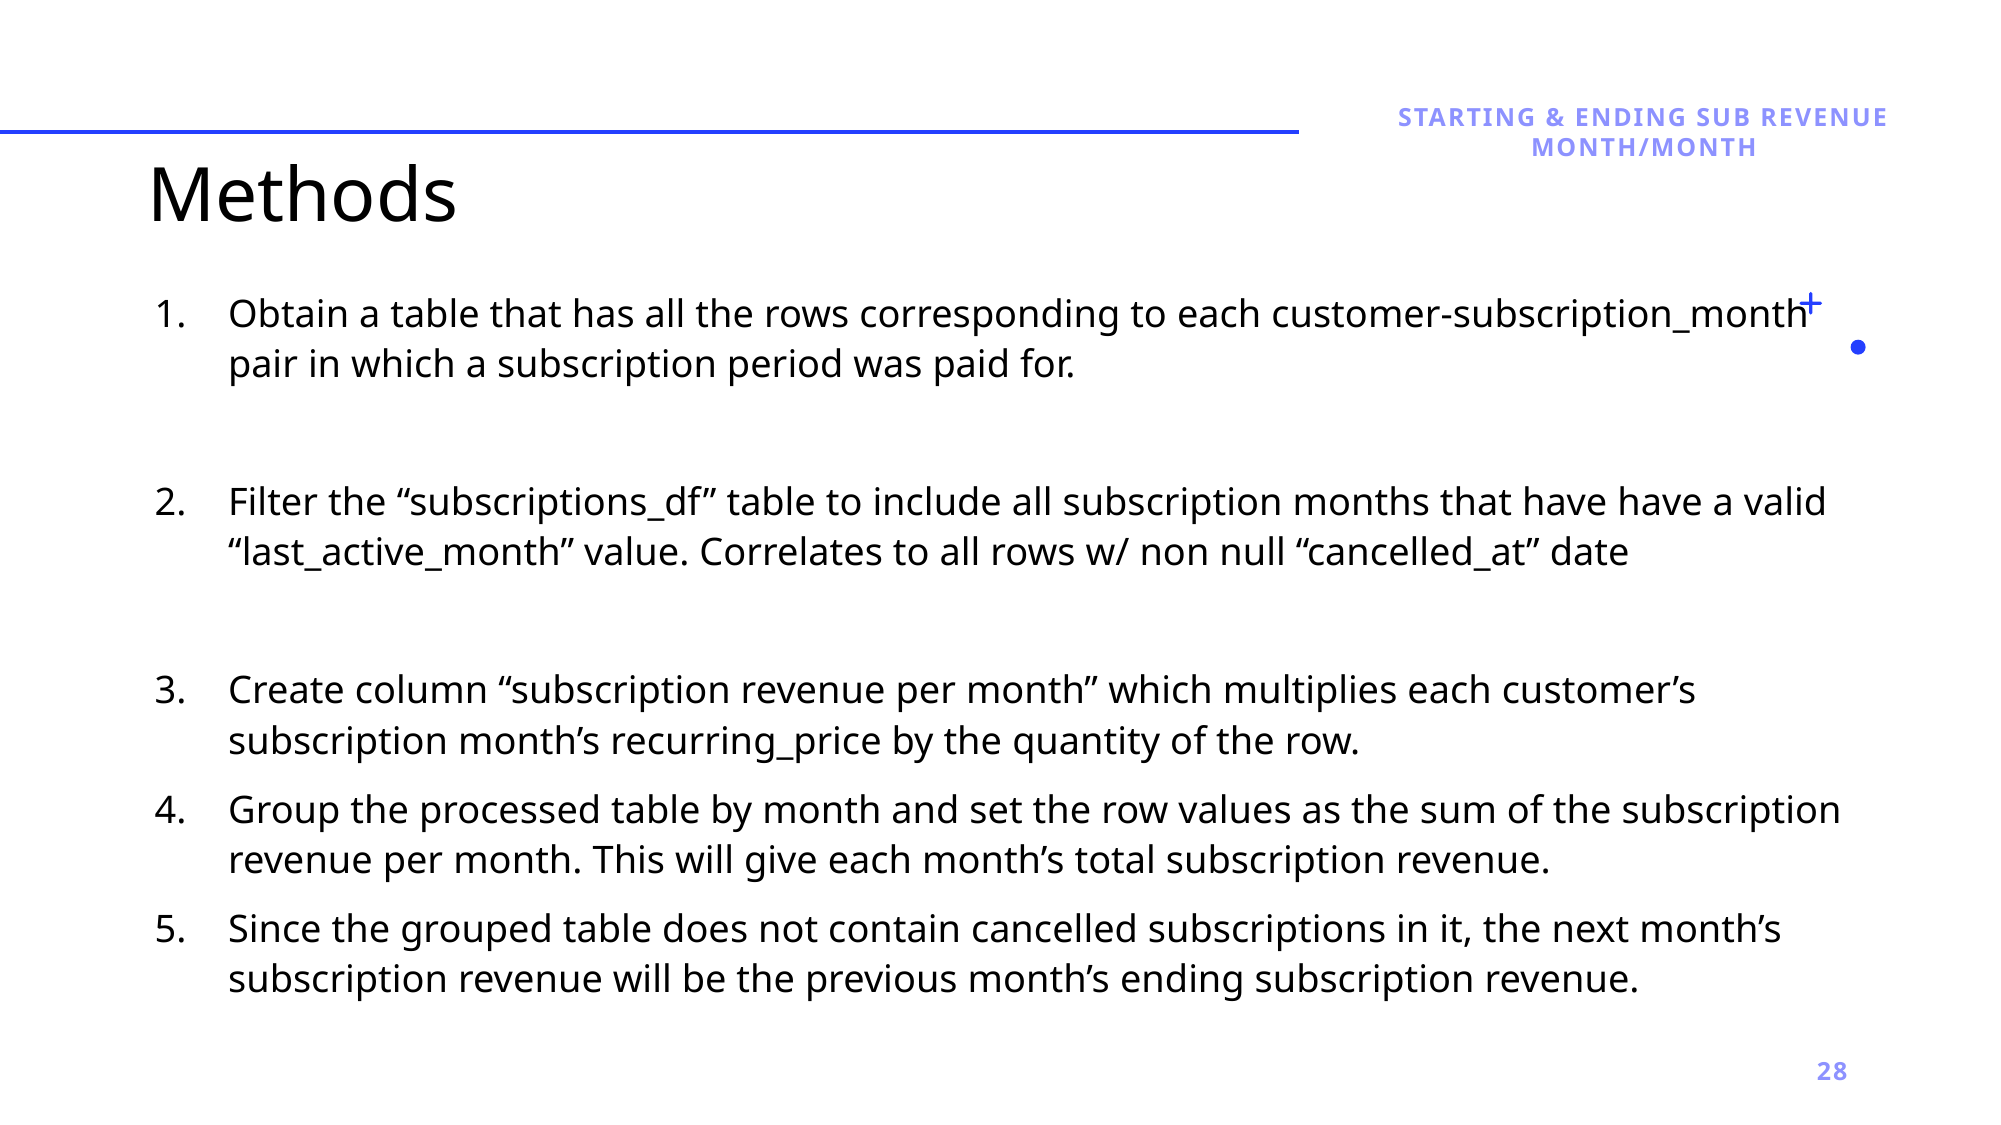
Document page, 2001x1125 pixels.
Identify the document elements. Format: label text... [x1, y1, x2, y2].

footer Starting & ENDing SUB Revenue Month/Month [1306, 101, 1982, 162]
list Obtain a table that has all the rows corresponding to each customer-subscription_month pair in which a subscription period was paid for. Filter the “subscriptions_df” table to include all subscription months that have have a valid “last_active_month” value. Correlates to all rows w/ non null “cancelled_at” date Create column “subscription revenue per month” which multiplies each customer’s subscription month’s recurring_price by the quantity of the row. Group the processed table by month and set the row values as the sum of the subscription revenue per month. This will give each month’s total subscription revenue. Since the grouped table does not contain cancelled subscriptions in it, the next month’s subscription revenue will be the previous month’s ending subscription revenue. [139, 277, 1863, 1085]
title Methods [131, 156, 1829, 246]
slide_number 28 [1412, 1042, 1863, 1103]
